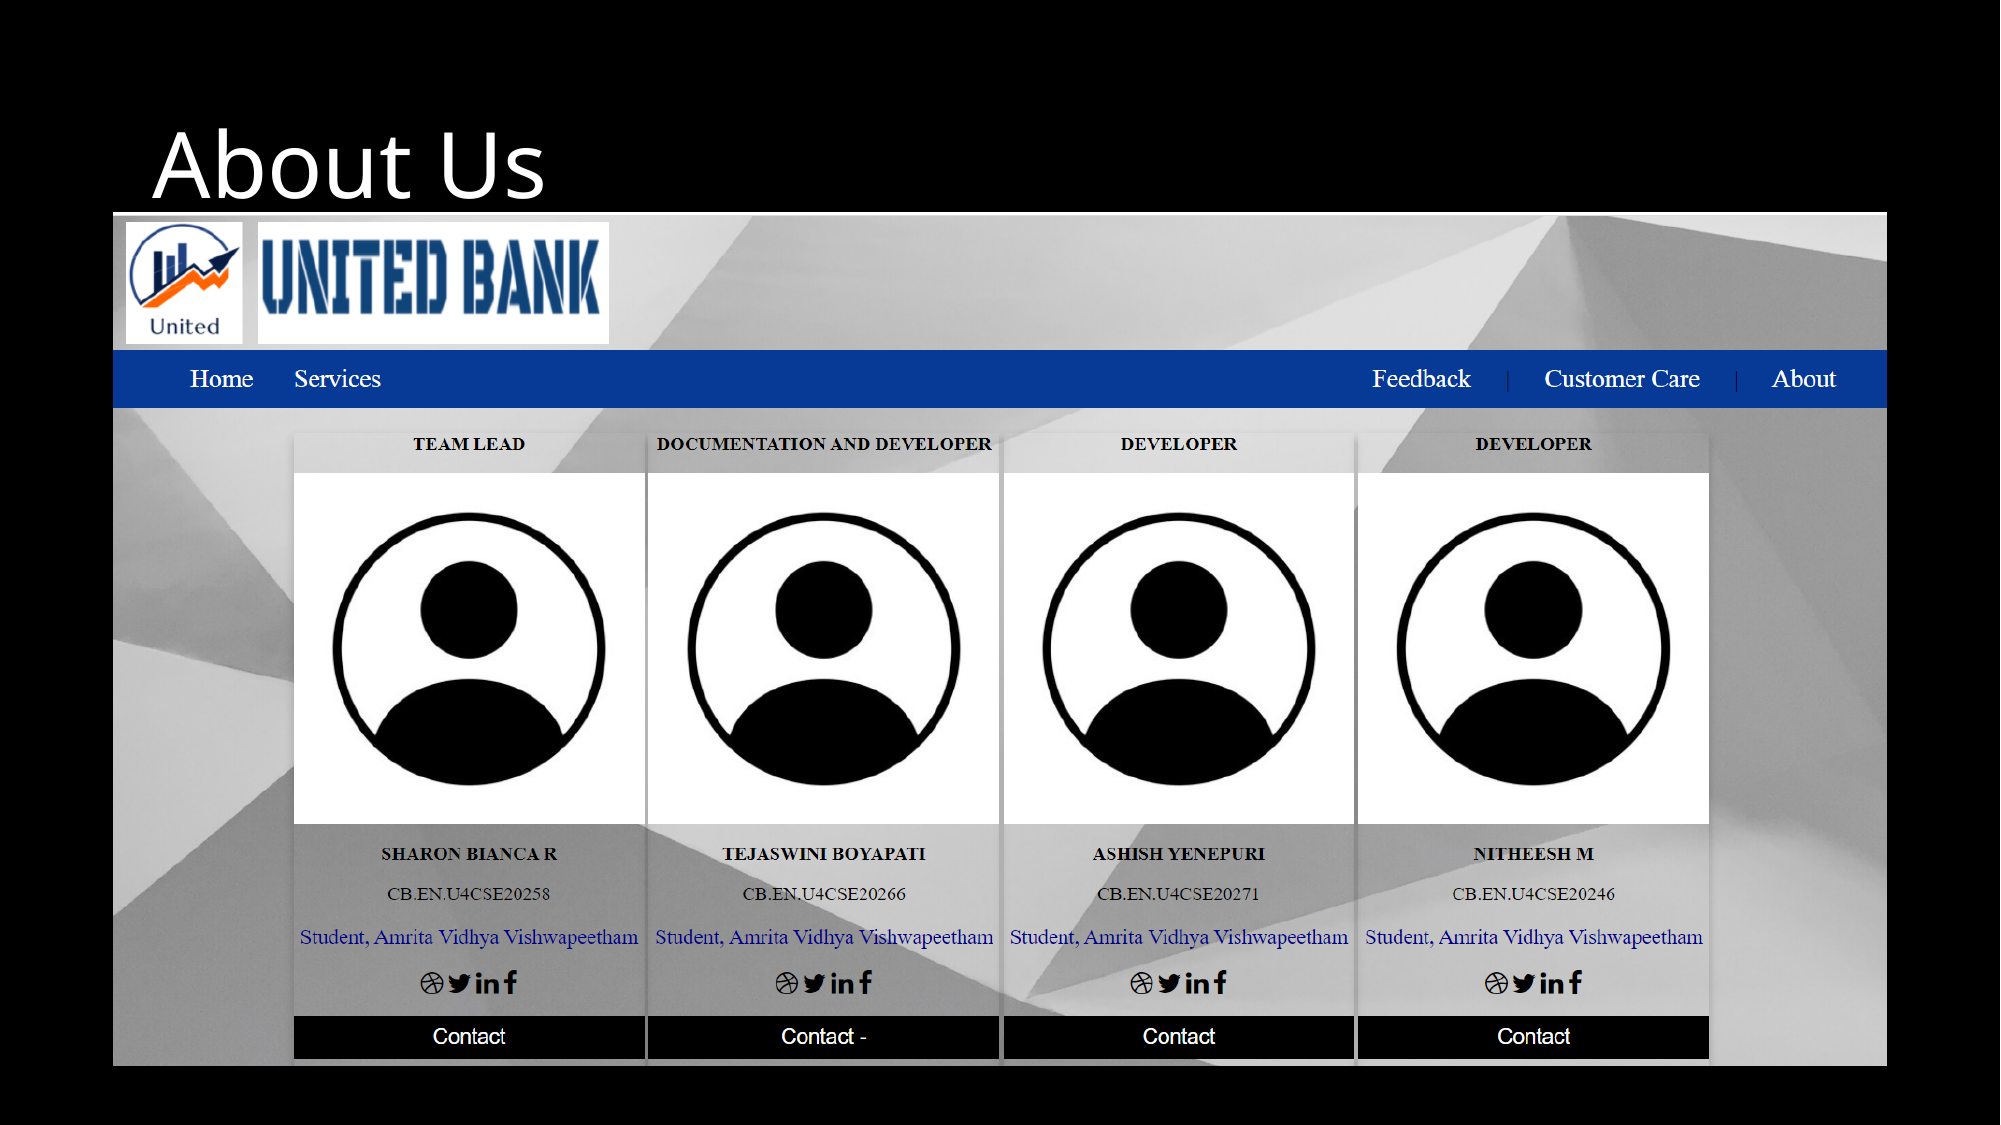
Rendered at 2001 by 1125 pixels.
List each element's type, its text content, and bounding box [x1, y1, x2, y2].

picture [113, 212, 1887, 1066]
title About Us [137, 59, 1863, 212]
